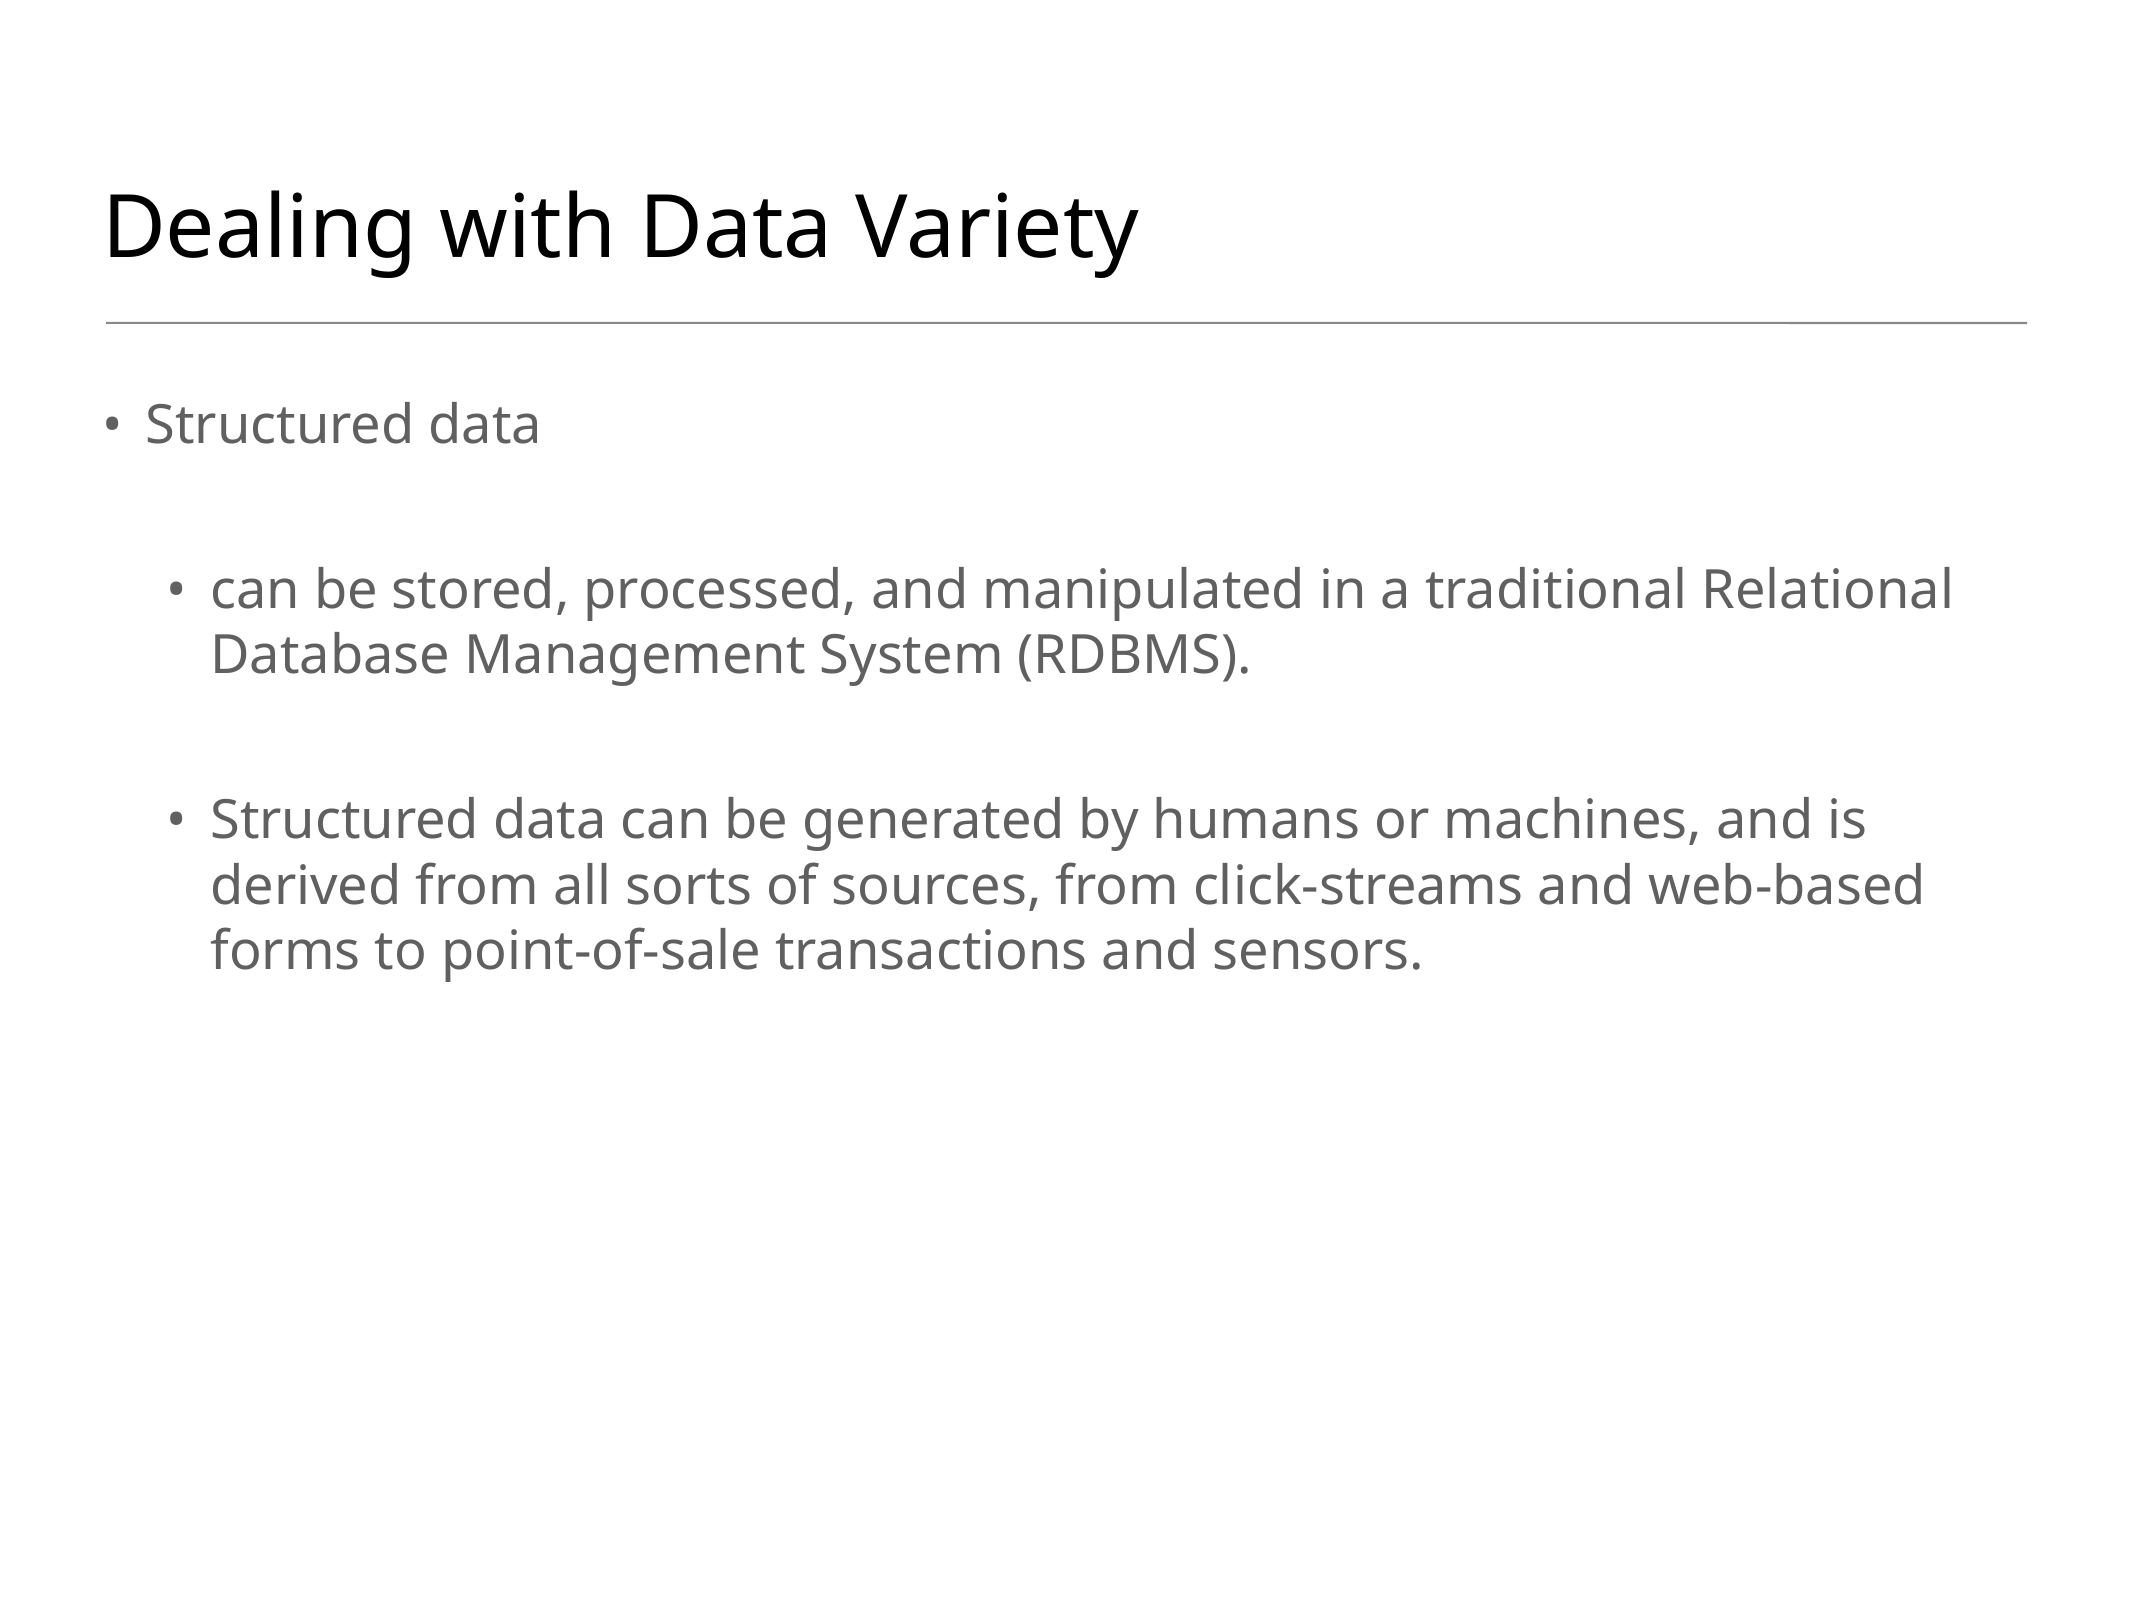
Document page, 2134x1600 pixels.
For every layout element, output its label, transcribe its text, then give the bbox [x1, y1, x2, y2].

title Dealing with Data Variety [93, 54, 2040, 284]
list Structured data can be stored, processed, and manipulated in a traditional Relational Database Management System (RDBMS). Structured data can be generated by humans or machines, and is derived from all sorts of sources, from click-streams and web-based forms to point-of-sale transactions and sensors. [93, 381, 2040, 1459]
